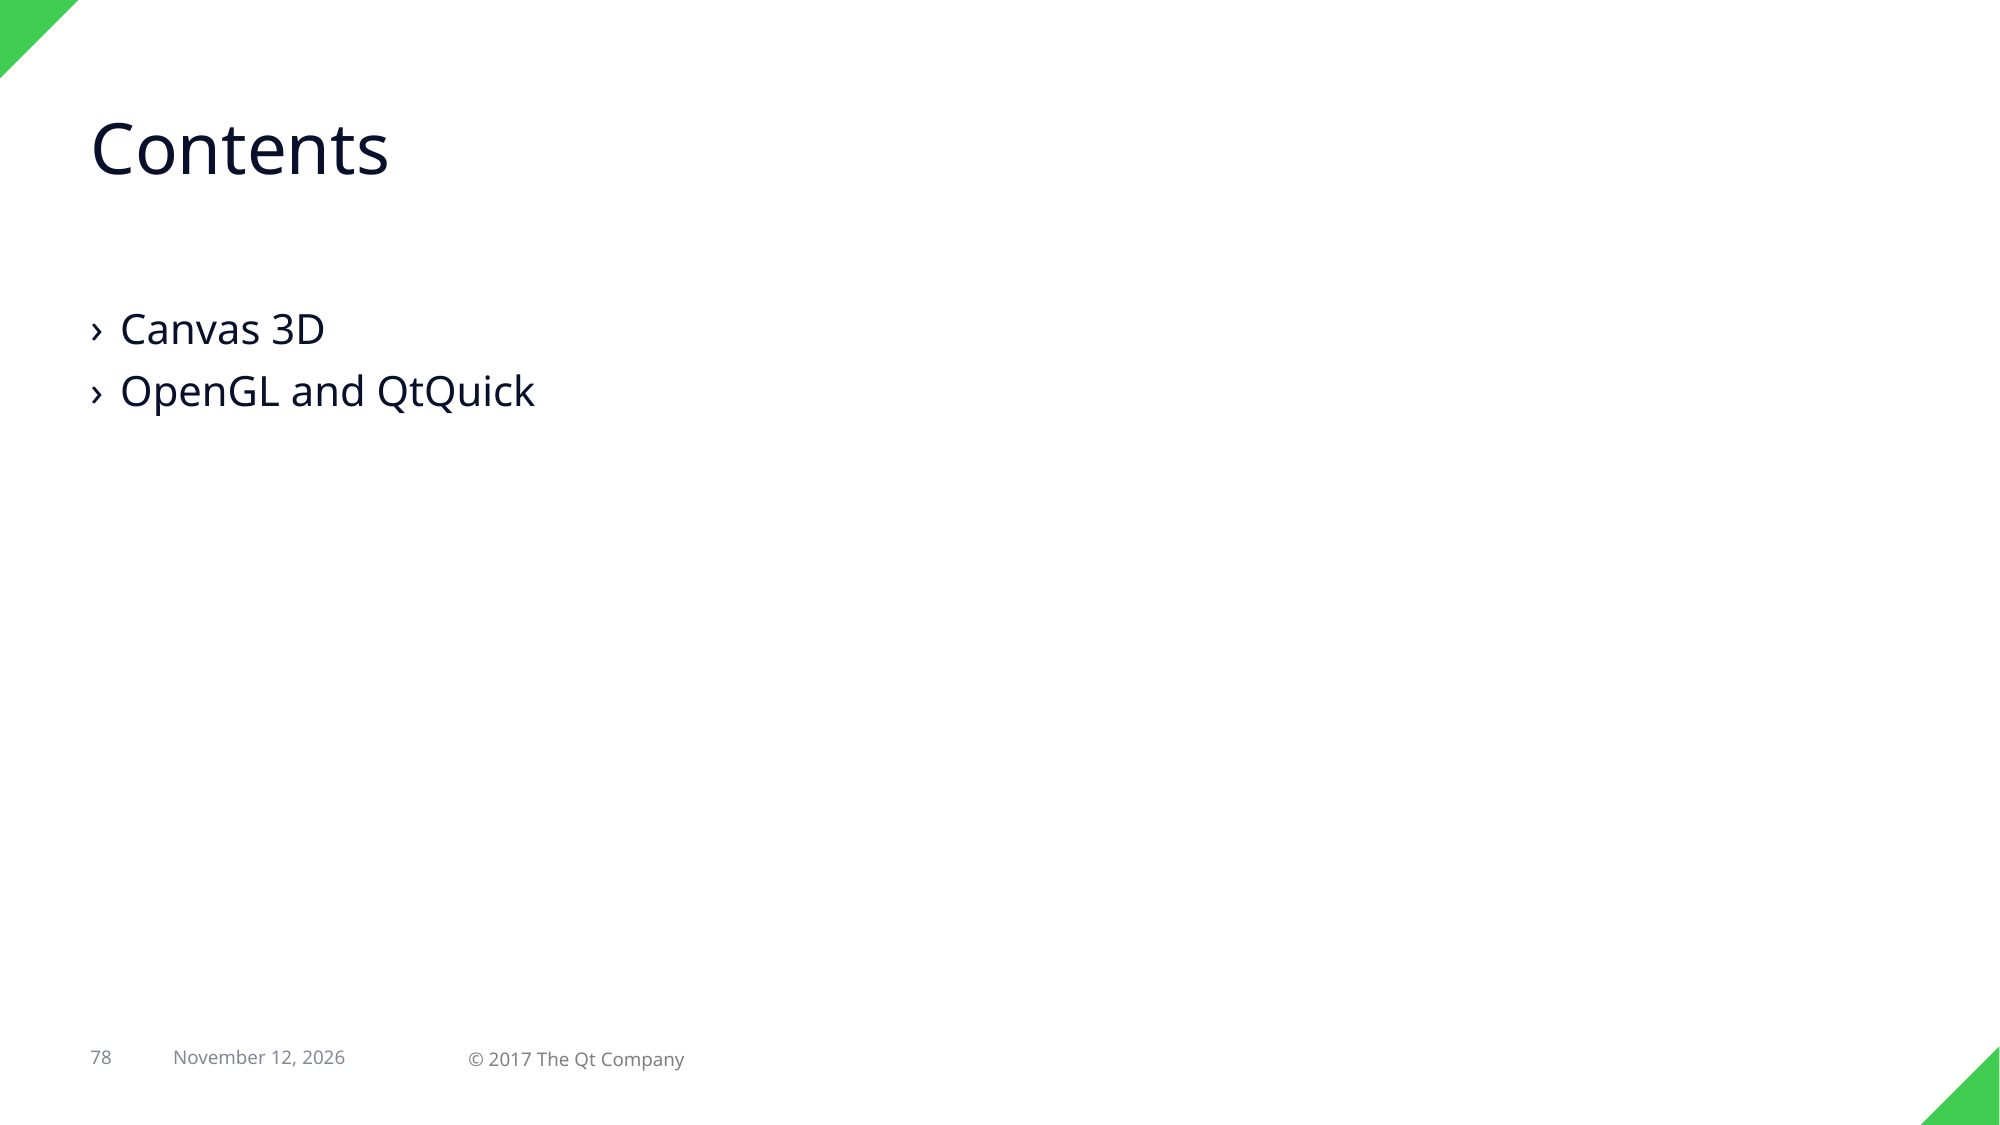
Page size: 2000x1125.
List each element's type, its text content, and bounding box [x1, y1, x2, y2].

list Canvas 3D OpenGL and QtQuick [90, 302, 1910, 1012]
footer © 2017 The Qt Company [468, 1046, 1910, 1071]
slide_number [173, 1046, 468, 1071]
title Contents [90, 113, 1910, 268]
slide_number 78 [90, 1046, 173, 1071]
